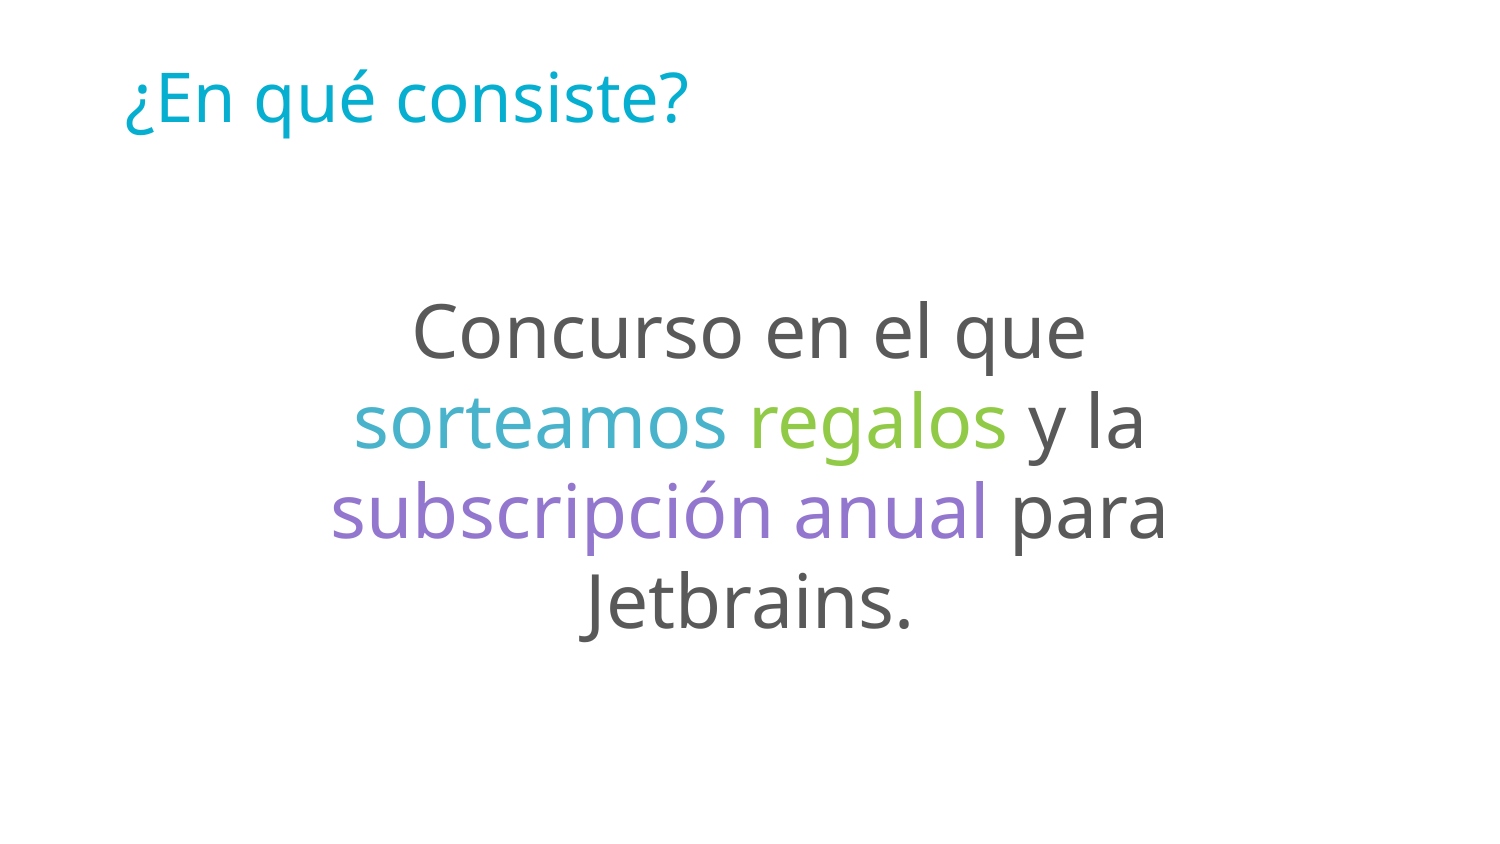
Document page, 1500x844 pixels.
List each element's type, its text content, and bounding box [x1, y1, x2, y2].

text_box Concurso en el que sorteamos regalos y la subscripción anual para Jetbrains. [262, 275, 1238, 651]
title ¿En qué consiste? [103, 44, 1397, 208]
